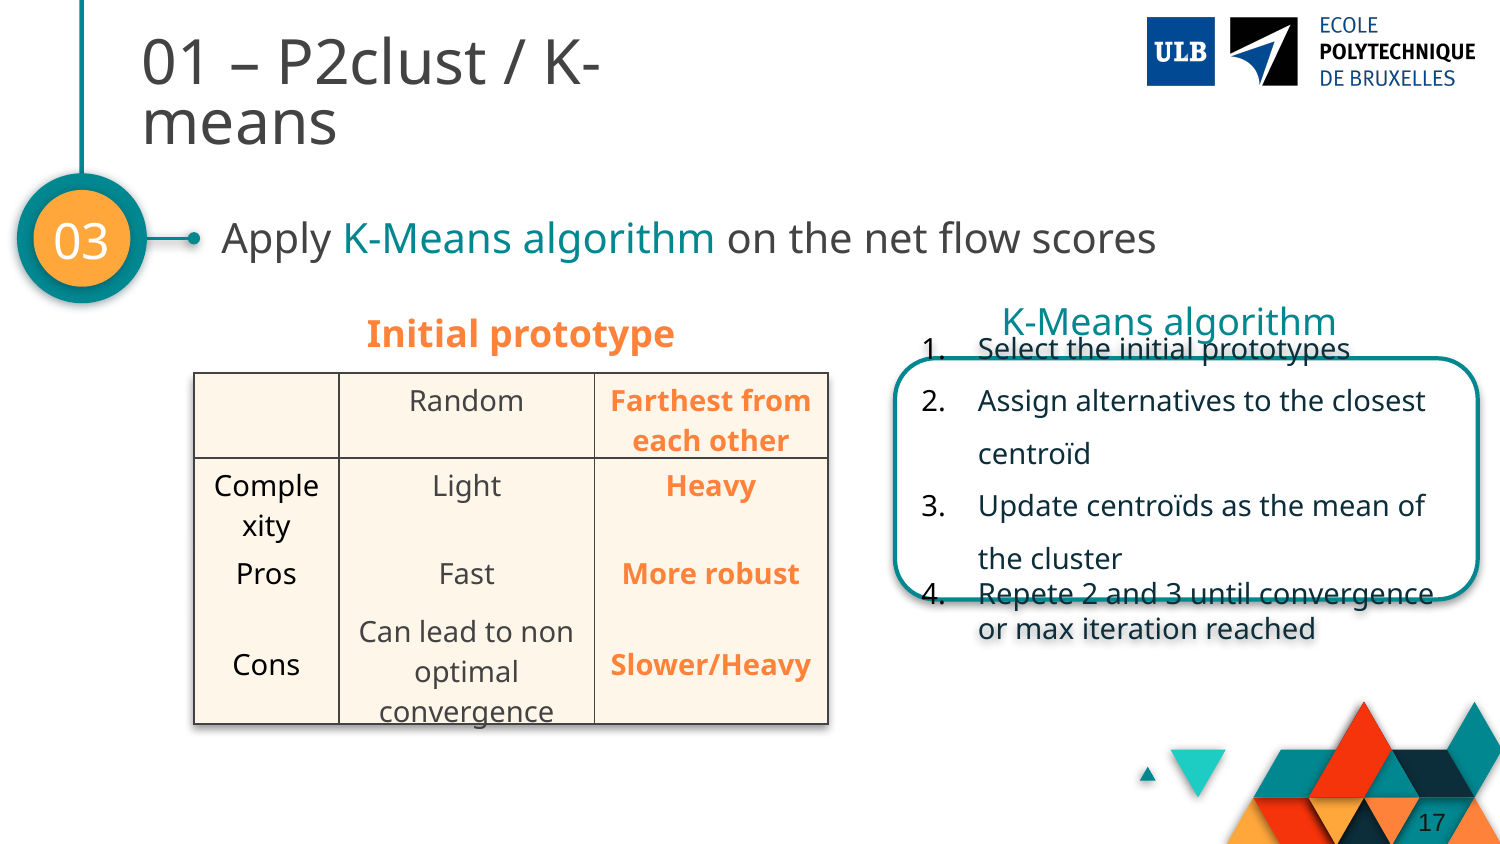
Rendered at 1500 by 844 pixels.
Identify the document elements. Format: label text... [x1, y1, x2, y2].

title 01 – P2clust / K-means [126, 76, 751, 172]
table_header [195, 374, 338, 457]
text_box Initial prototype choice [344, 280, 698, 372]
picture [1147, 17, 1476, 86]
table_header Farthest from each other [595, 374, 827, 457]
slide_number 17 [1123, 798, 1462, 844]
text_box K-Means algorithm [796, 291, 1500, 351]
table_cell Complexity [195, 459, 338, 543]
text_box Apply K-Means algorithm on the net flow scores [206, 196, 1279, 262]
table_cell Pros [195, 543, 338, 604]
table_header Random [340, 374, 594, 457]
table_cell Can lead to non optimal convergence [340, 604, 594, 723]
table_cell More robust [595, 543, 827, 604]
table_cell Light [340, 459, 594, 543]
table_cell Fast [340, 543, 594, 604]
table_cell Heavy [595, 459, 827, 543]
table_cell Slower/Heavy [595, 604, 827, 723]
table_cell Cons [195, 604, 338, 723]
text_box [16, 173, 195, 304]
text_box Select the initial prototypes Assign alternatives to the closest centroïd Update centroïds as the mean of the cluster Repete 2 and 3 until convergence or max iteration reached [892, 356, 1480, 602]
